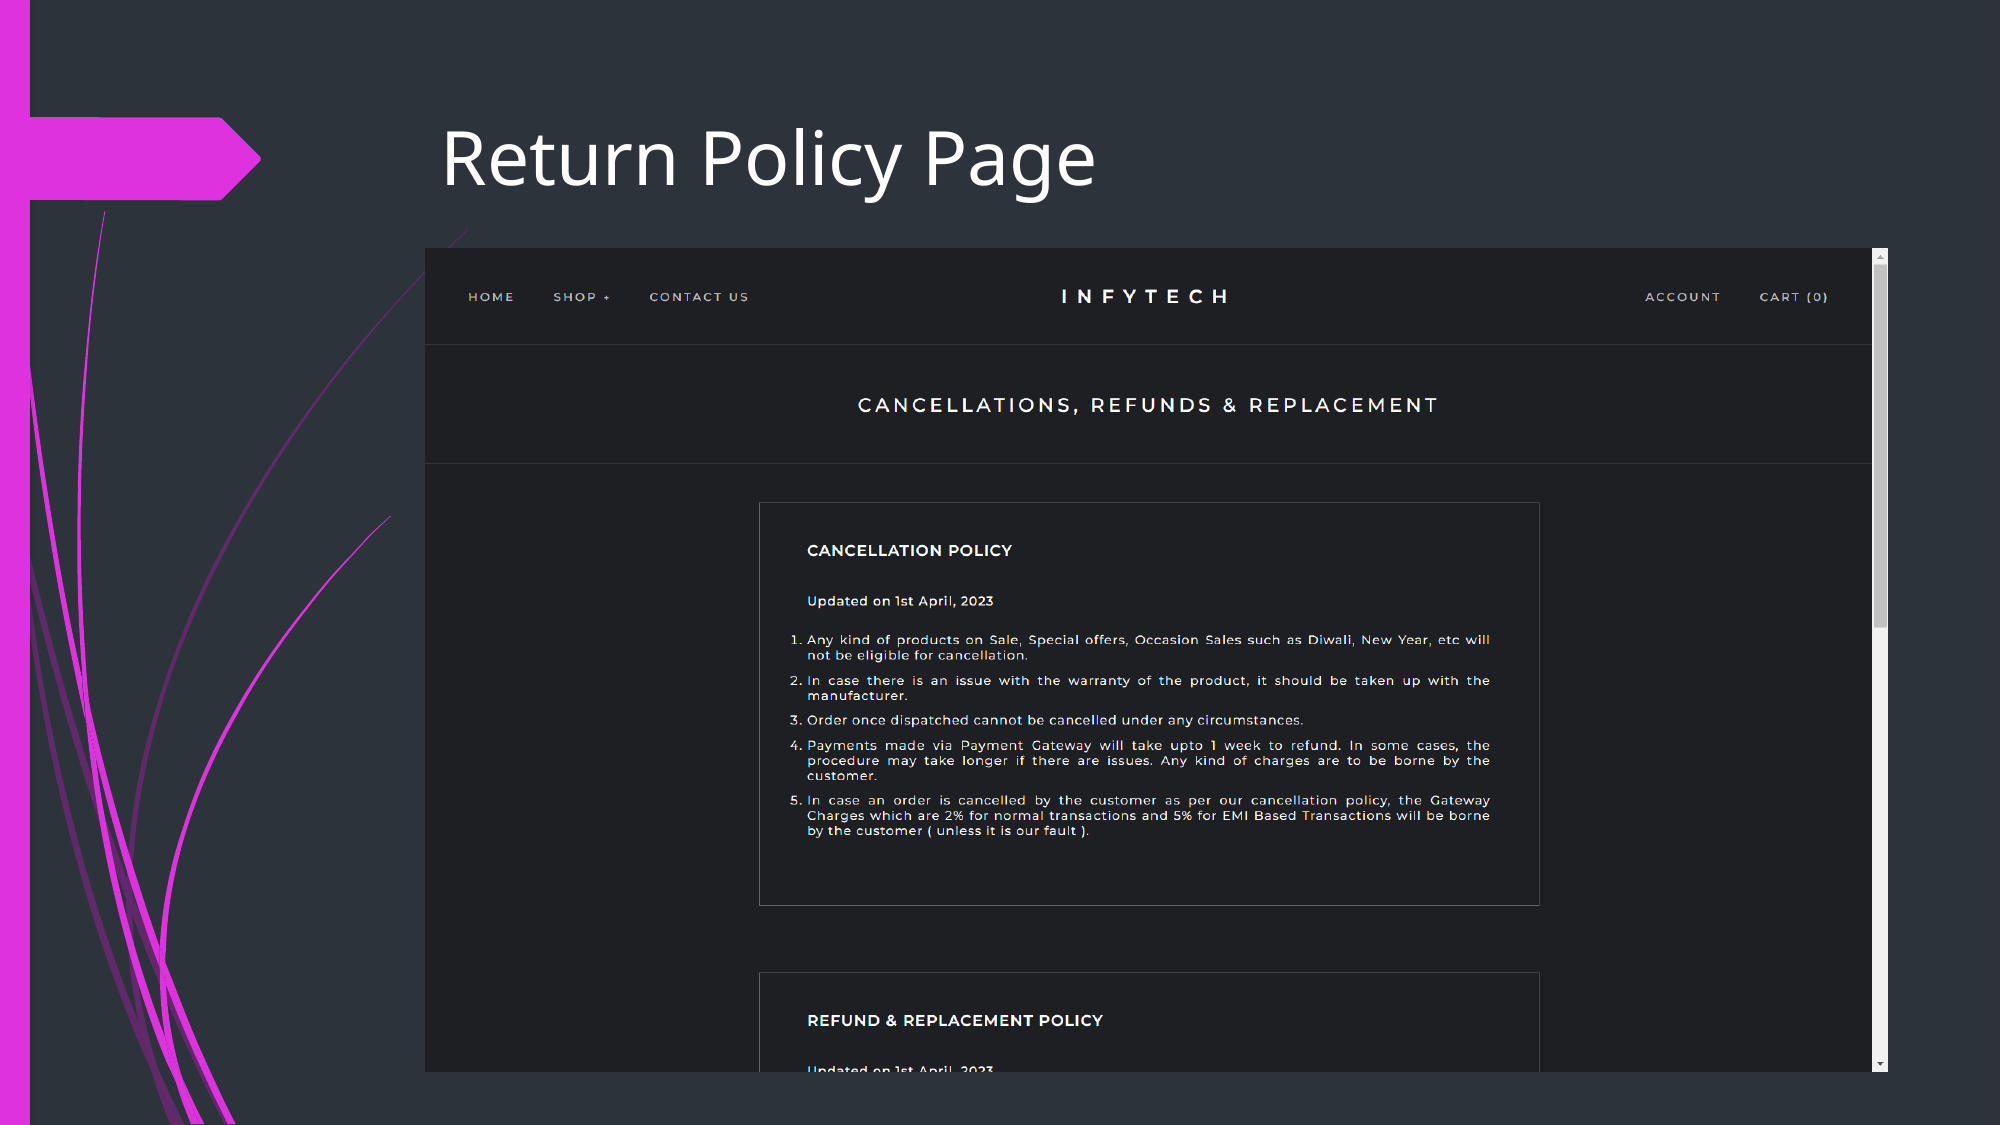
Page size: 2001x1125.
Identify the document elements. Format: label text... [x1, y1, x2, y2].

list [425, 248, 1888, 1072]
title Return Policy Page [425, 102, 1888, 248]
